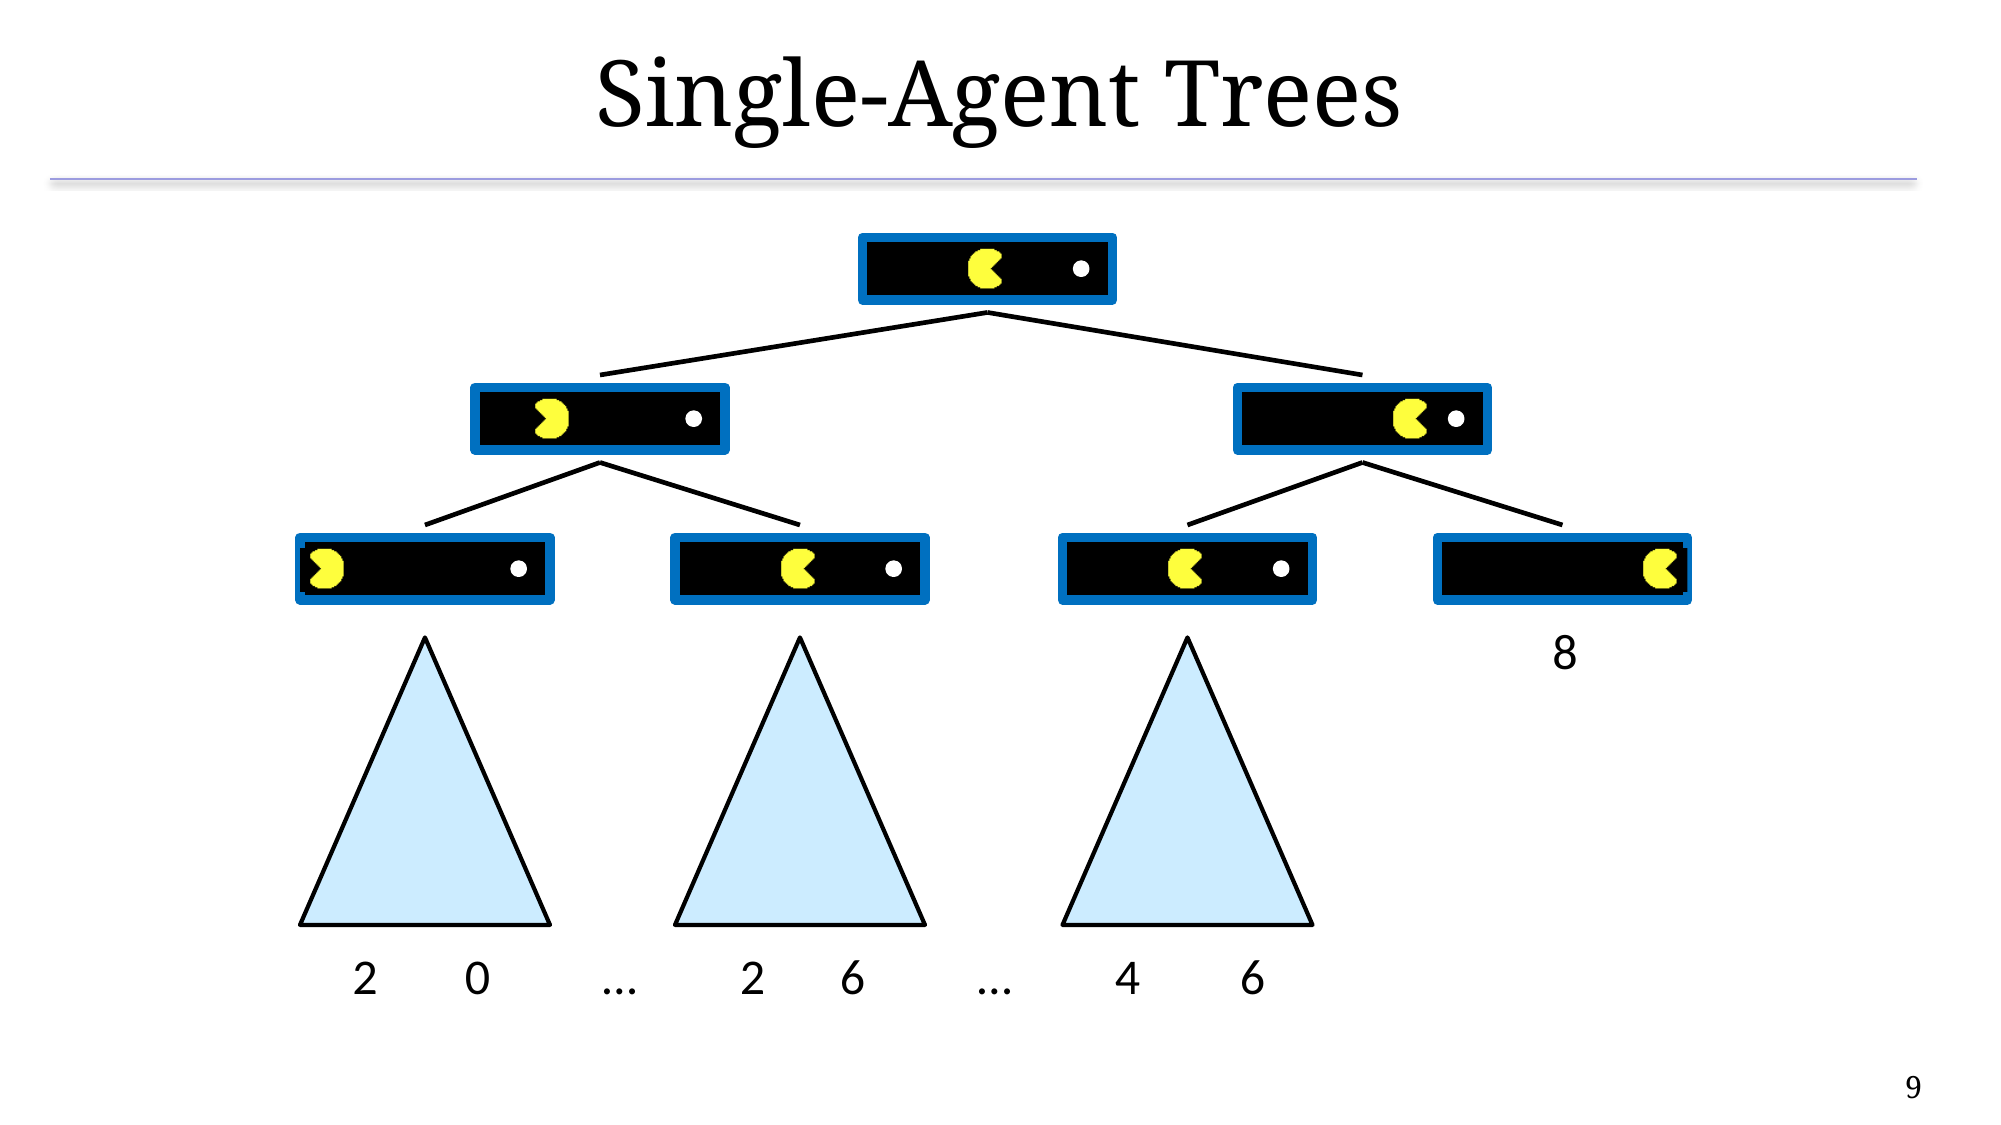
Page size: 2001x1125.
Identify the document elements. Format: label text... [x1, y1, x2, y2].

text_box [685, 410, 703, 427]
text_box 0 [450, 937, 575, 1013]
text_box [599, 462, 801, 526]
text_box [885, 560, 902, 577]
text_box … [587, 937, 713, 1013]
text_box [1235, 385, 1490, 452]
picture [774, 547, 826, 592]
text_box [1435, 535, 1690, 602]
text_box 6 [825, 937, 950, 1013]
text_box [1060, 535, 1315, 602]
text_box 8 [1537, 612, 1625, 688]
picture [1637, 547, 1688, 592]
text_box [510, 560, 527, 577]
picture [524, 397, 576, 442]
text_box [424, 462, 597, 526]
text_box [987, 312, 1363, 376]
text_box [673, 535, 927, 602]
text_box [298, 535, 552, 602]
slide_number 9 [1583, 1062, 1934, 1112]
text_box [1187, 462, 1360, 526]
picture [1387, 397, 1438, 442]
text_box [298, 635, 552, 928]
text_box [599, 312, 985, 376]
text_box [473, 385, 727, 452]
text_box 2 [724, 937, 825, 1013]
text_box [673, 635, 927, 928]
text_box 2 [337, 937, 450, 1013]
text_box … [962, 937, 1088, 1013]
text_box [1362, 462, 1563, 526]
title Single-Agent Trees [0, 0, 2000, 184]
picture [1162, 547, 1213, 592]
picture [299, 547, 351, 592]
text_box 6 [1224, 937, 1350, 1013]
text_box [1447, 410, 1465, 427]
text_box [1060, 635, 1315, 928]
text_box 4 [1099, 937, 1224, 1013]
text_box [1272, 560, 1290, 577]
text_box [860, 235, 1115, 302]
picture [962, 247, 1013, 292]
text_box [1072, 260, 1090, 277]
